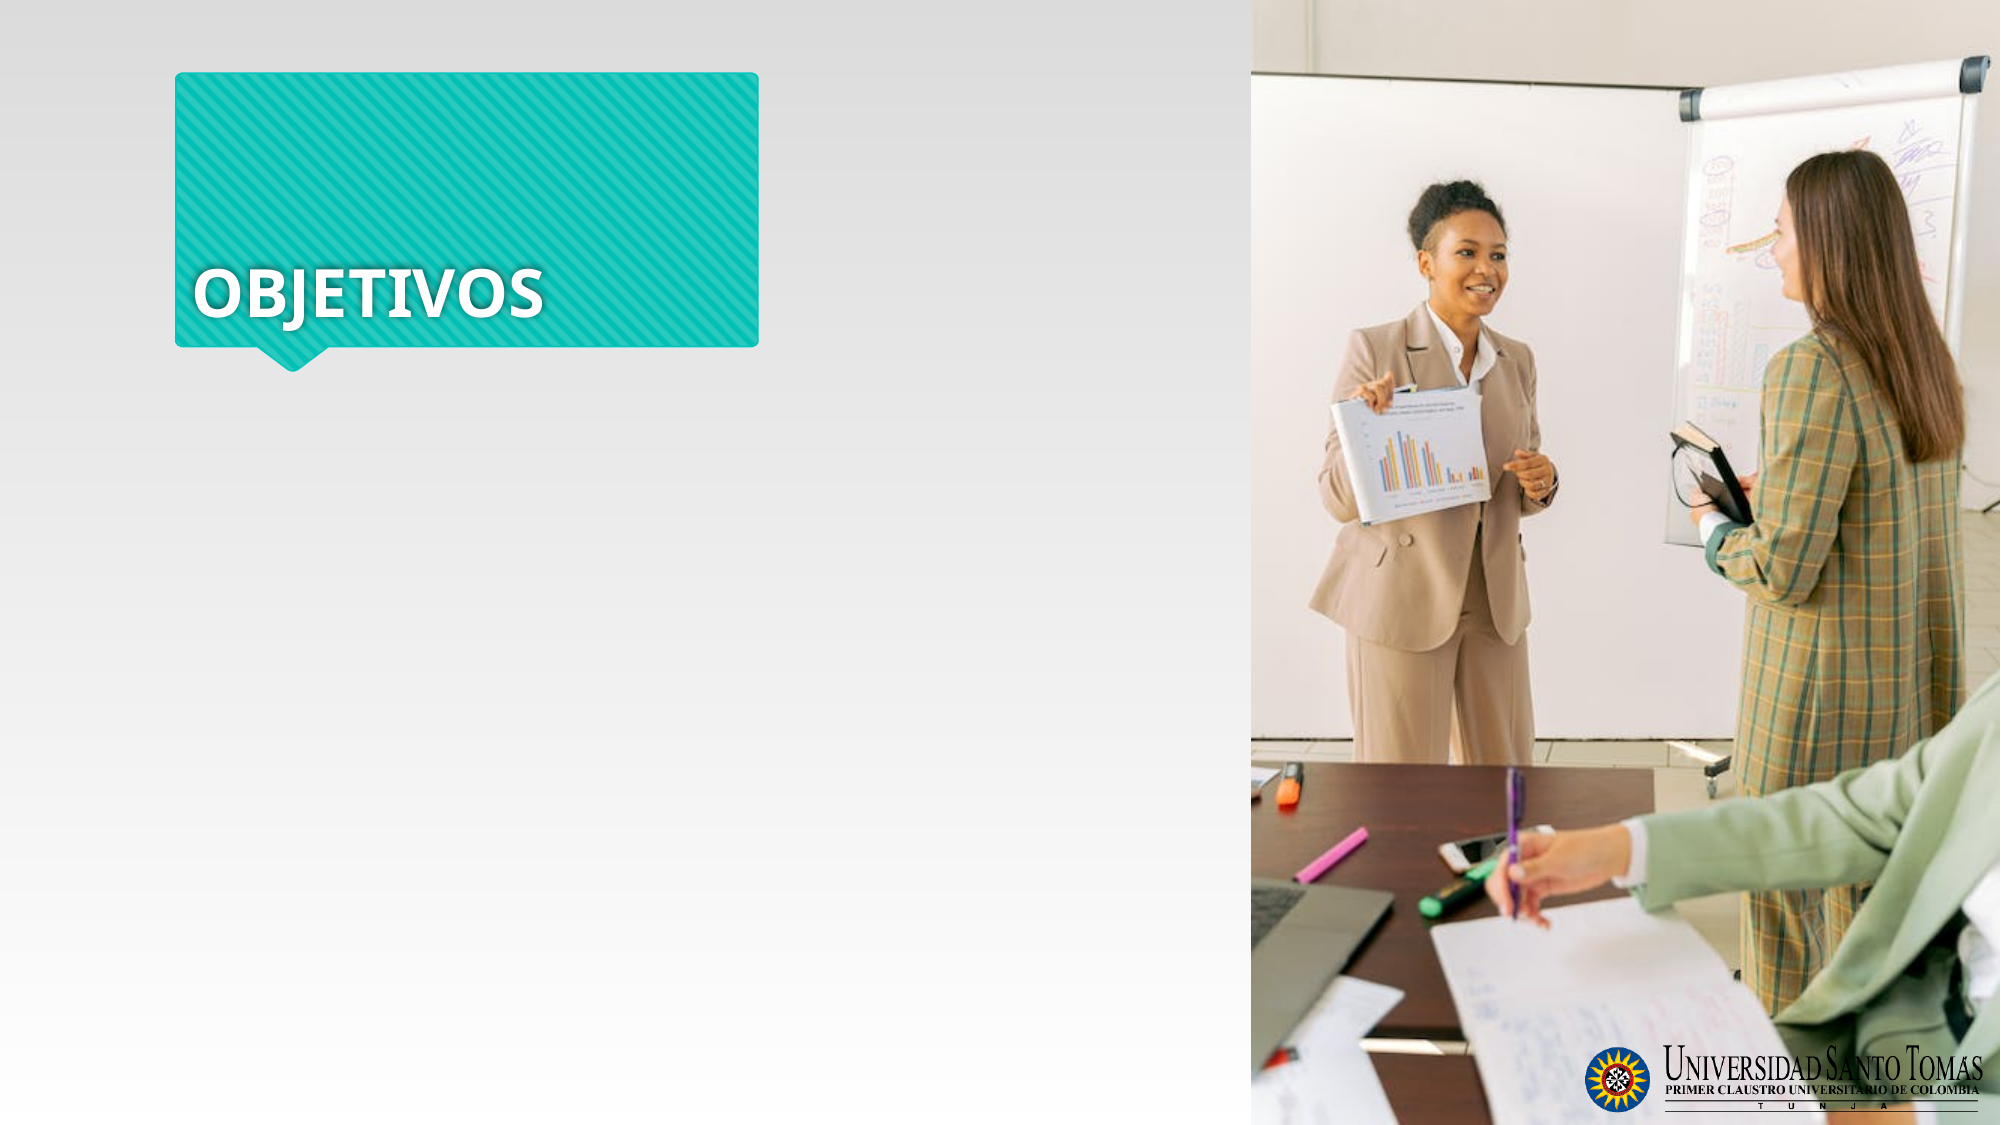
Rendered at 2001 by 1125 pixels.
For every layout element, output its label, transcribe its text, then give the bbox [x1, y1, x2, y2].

picture [1251, 0, 2000, 1125]
title OBJETIVOS [176, 73, 758, 339]
